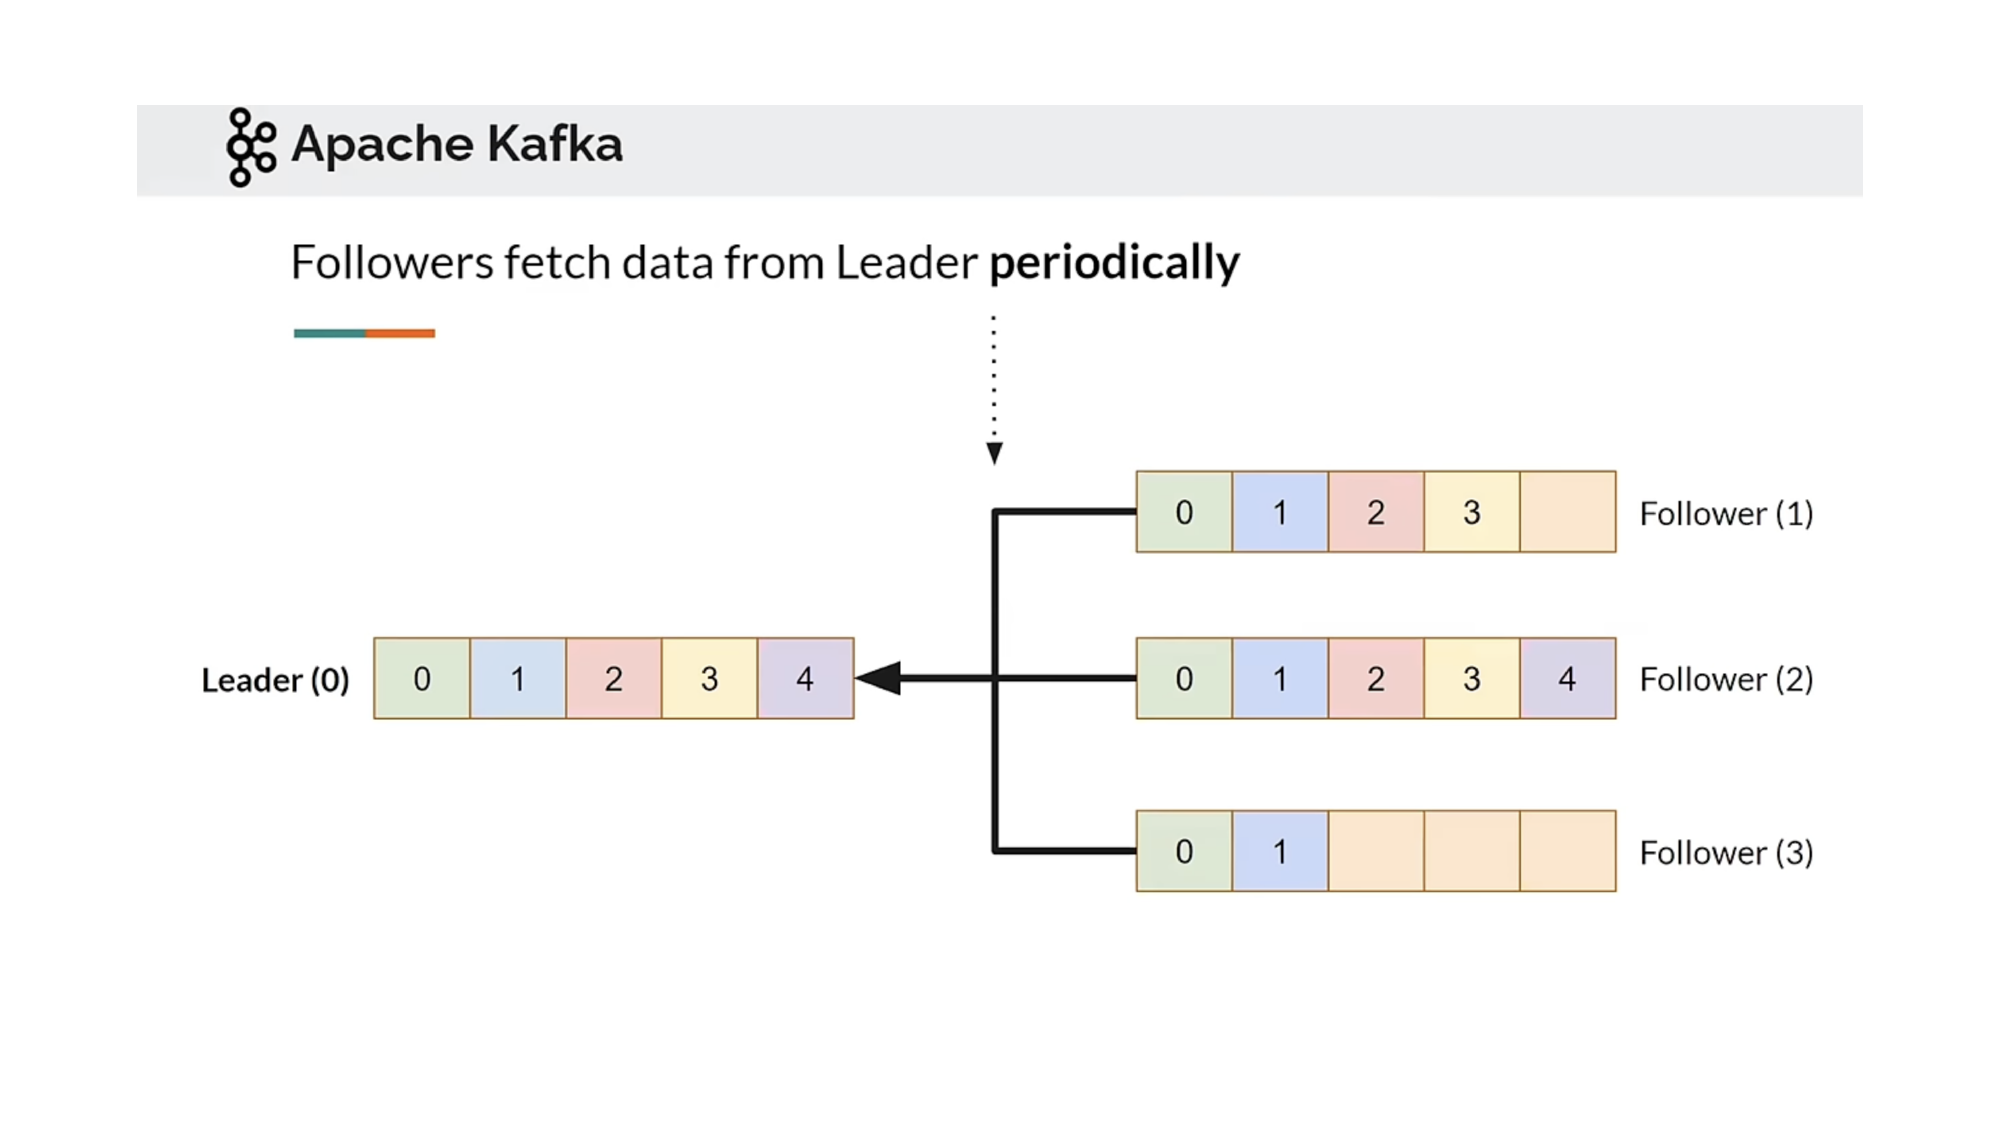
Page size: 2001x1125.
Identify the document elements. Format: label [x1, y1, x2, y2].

picture [137, 105, 1863, 1020]
